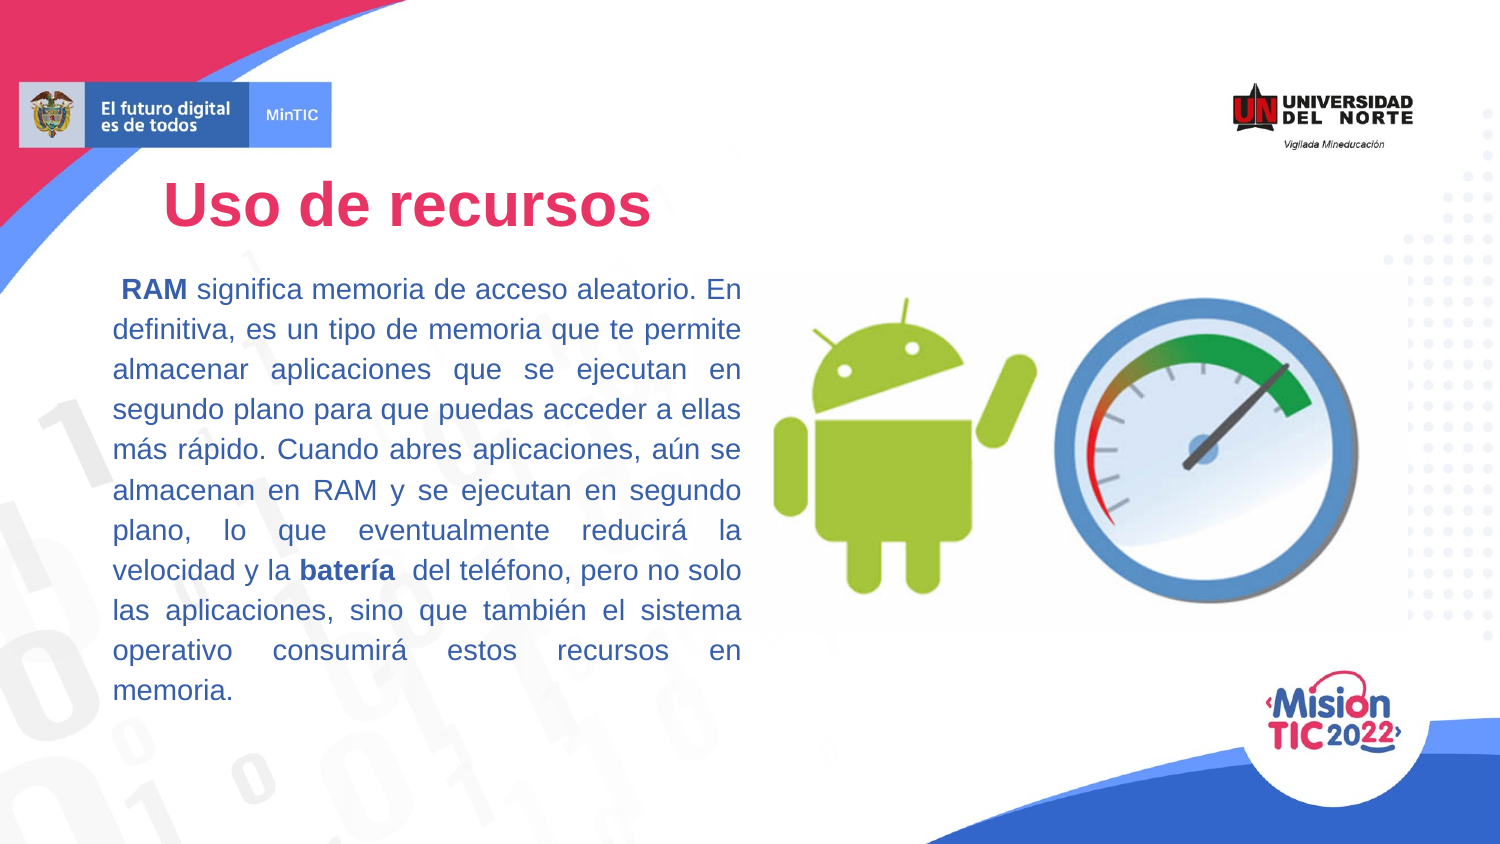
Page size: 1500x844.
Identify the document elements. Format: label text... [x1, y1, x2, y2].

picture [0, 0, 1500, 844]
text_box Uso de recursos [152, 66, 1390, 246]
text_box RAM significa memoria de acceso aleatorio. En definitiva, es un tipo de memoria que te permite almacenar aplicaciones que se ejecutan en segundo plano para que puedas acceder a ellas más rápido. Cuando abres aplicaciones, aún se almacenan en RAM y se ejecutan en segundo plano, lo que eventualmente reducirá la velocidad y la batería del teléfono, pero no solo las aplicaciones, sino que también el sistema operativo consumirá estos recursos en memoria. [112, 259, 743, 705]
